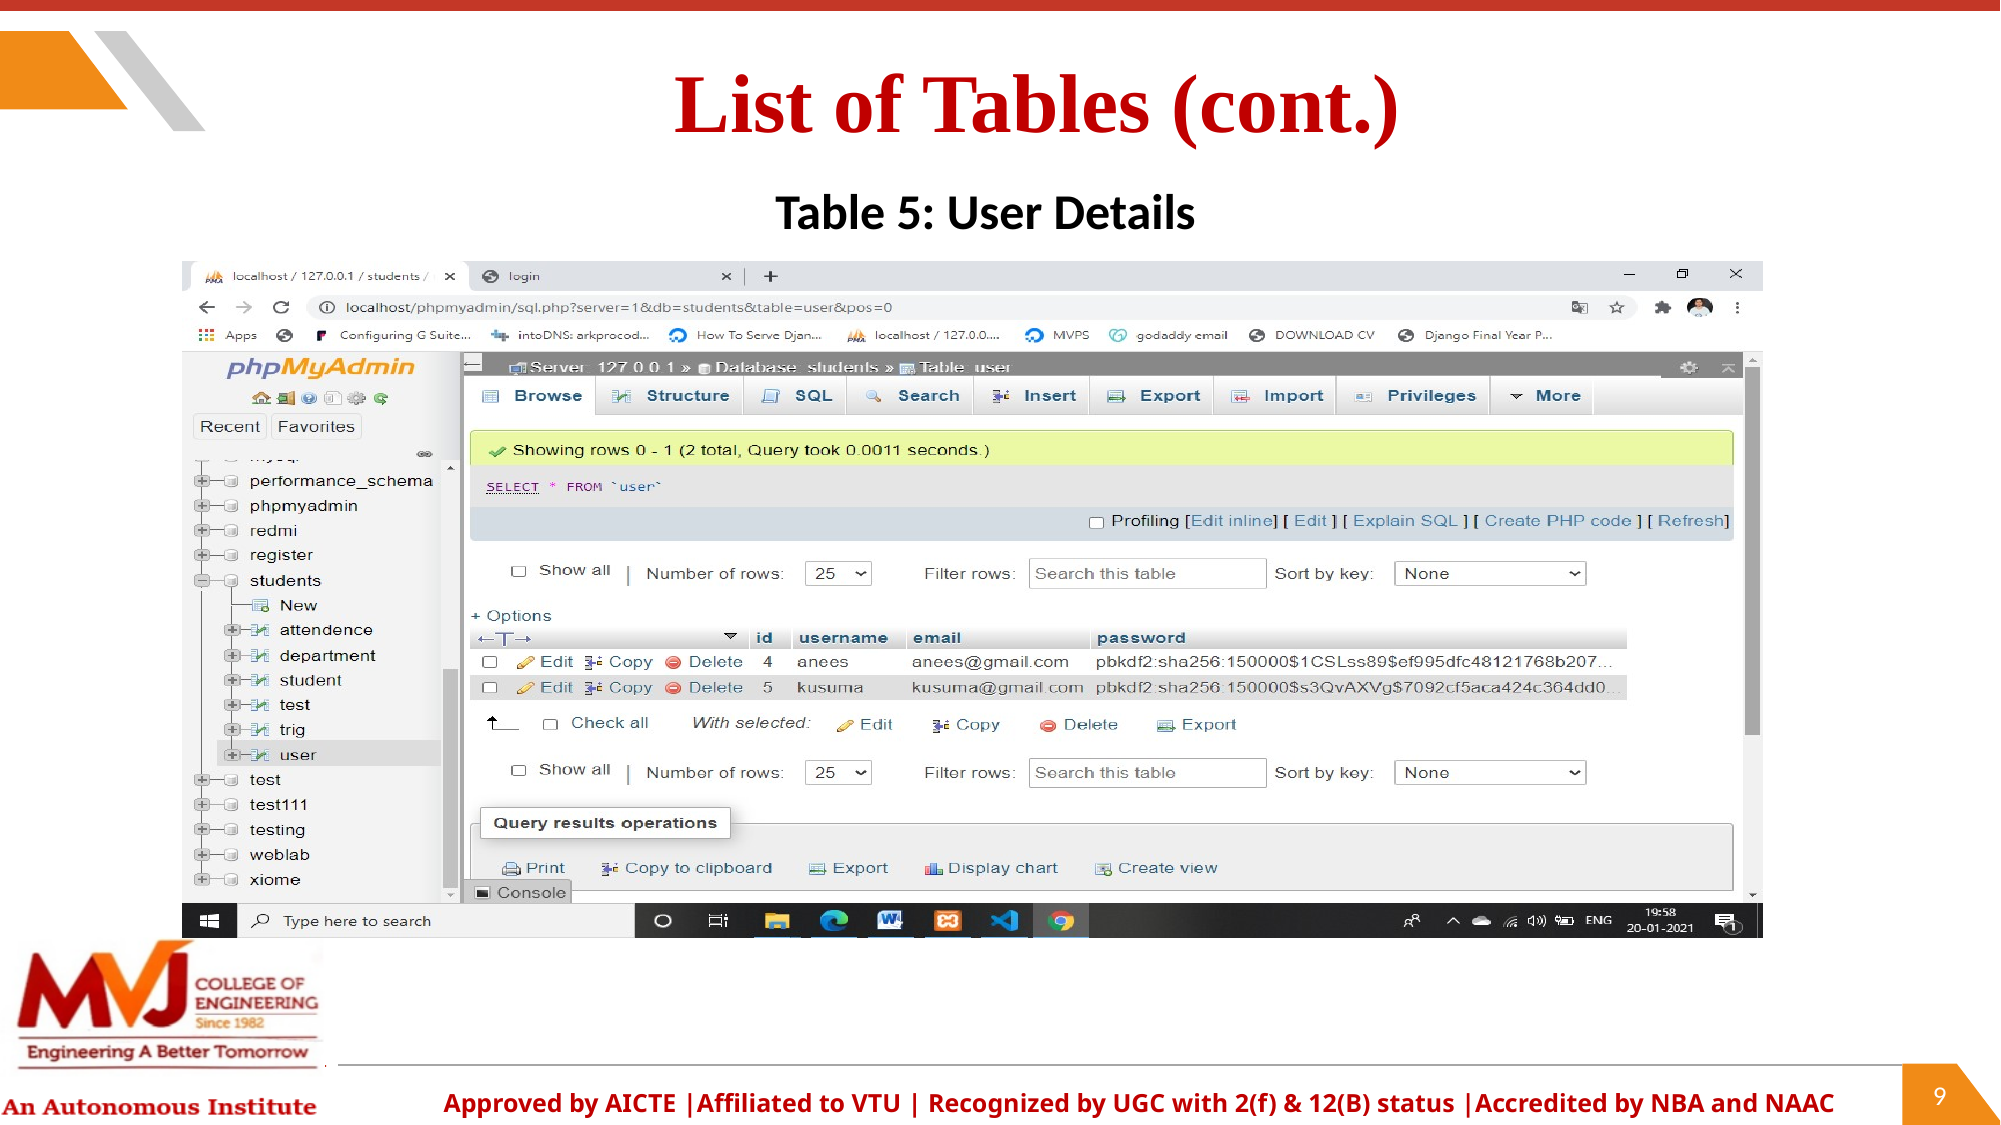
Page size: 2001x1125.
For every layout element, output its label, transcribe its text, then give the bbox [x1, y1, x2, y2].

text_box Table 5: User Details [64, 171, 1907, 247]
text_box Approved by AICTE |Affiliated to VTU | Recognized by UGC with 2(f) & 12(B) status |Accredited by NBA and NAAC [407, 1079, 1873, 1125]
picture [0, 261, 1763, 1125]
text_box List of Tables (cont.) [134, 41, 1942, 157]
